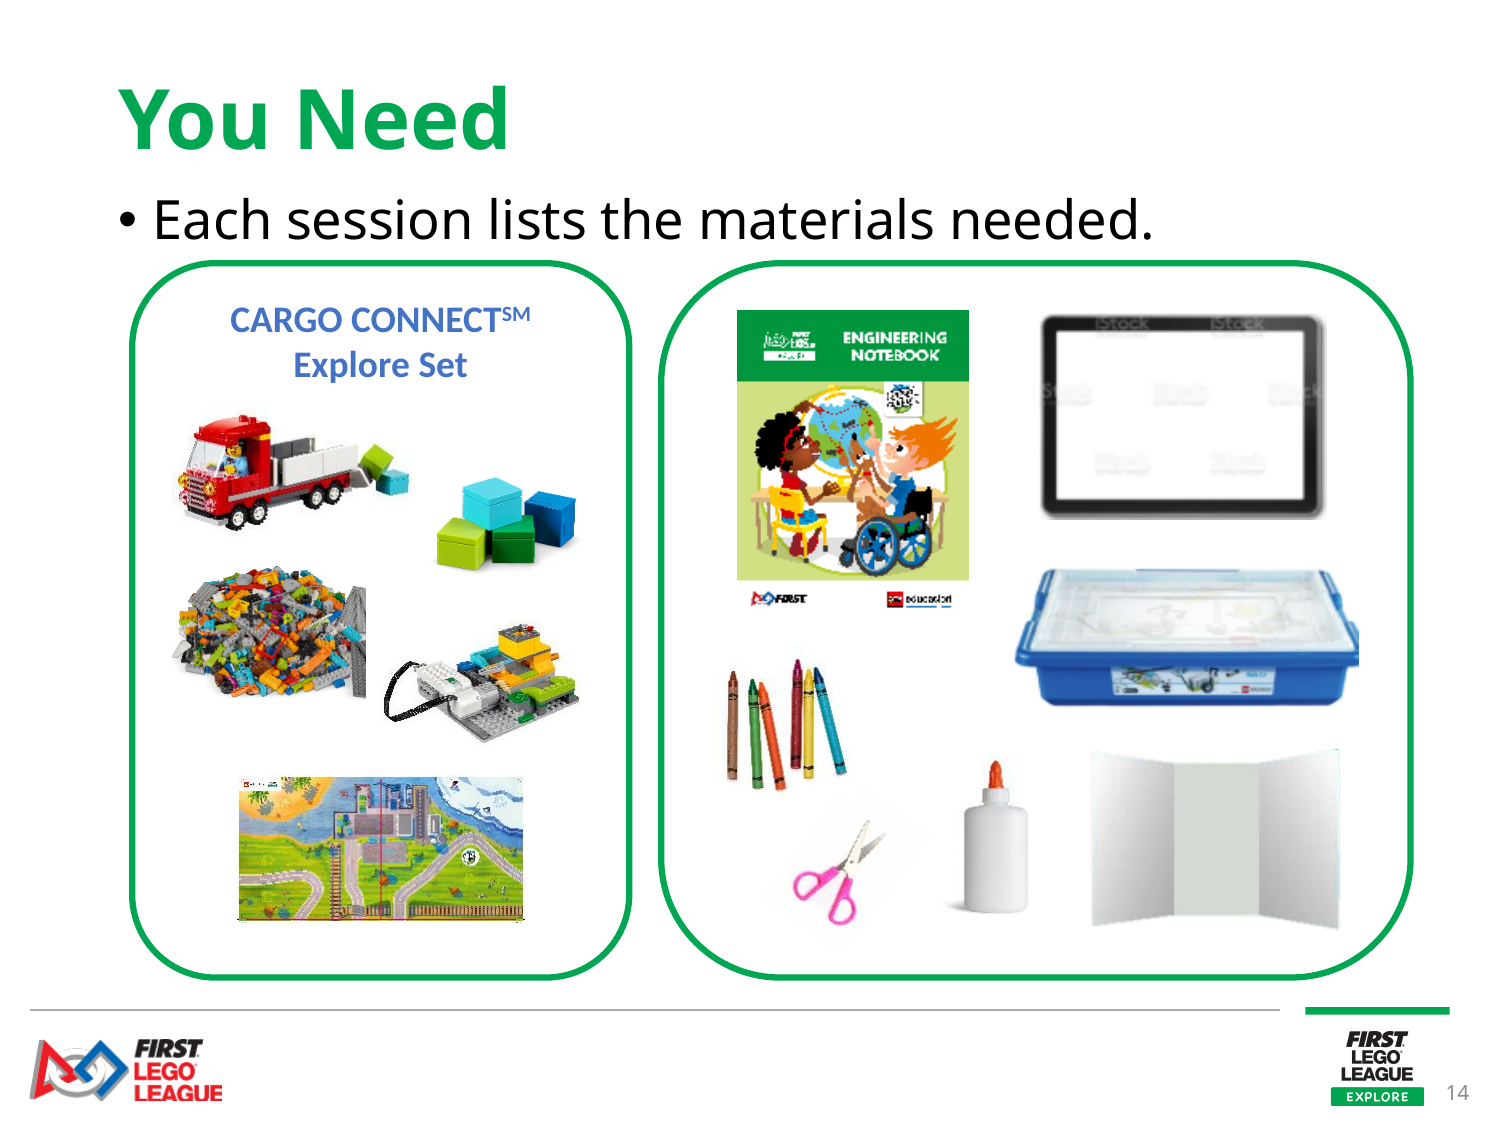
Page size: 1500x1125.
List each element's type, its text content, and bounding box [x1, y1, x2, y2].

picture [1039, 313, 1328, 520]
picture [1012, 555, 1359, 708]
picture [417, 448, 598, 596]
picture [737, 310, 969, 619]
picture [937, 752, 1047, 923]
text_box CARGO CONNECTSM Explore Set [131, 262, 631, 979]
picture [1071, 740, 1355, 935]
text_box [660, 262, 1412, 979]
picture [164, 562, 366, 704]
title You Need [103, 59, 1397, 185]
picture [172, 409, 415, 537]
slide_number 14 [1425, 1076, 1484, 1111]
list Each session lists the materials needed. [103, 185, 1368, 259]
picture [237, 775, 525, 923]
picture [380, 620, 583, 747]
picture [713, 646, 931, 957]
